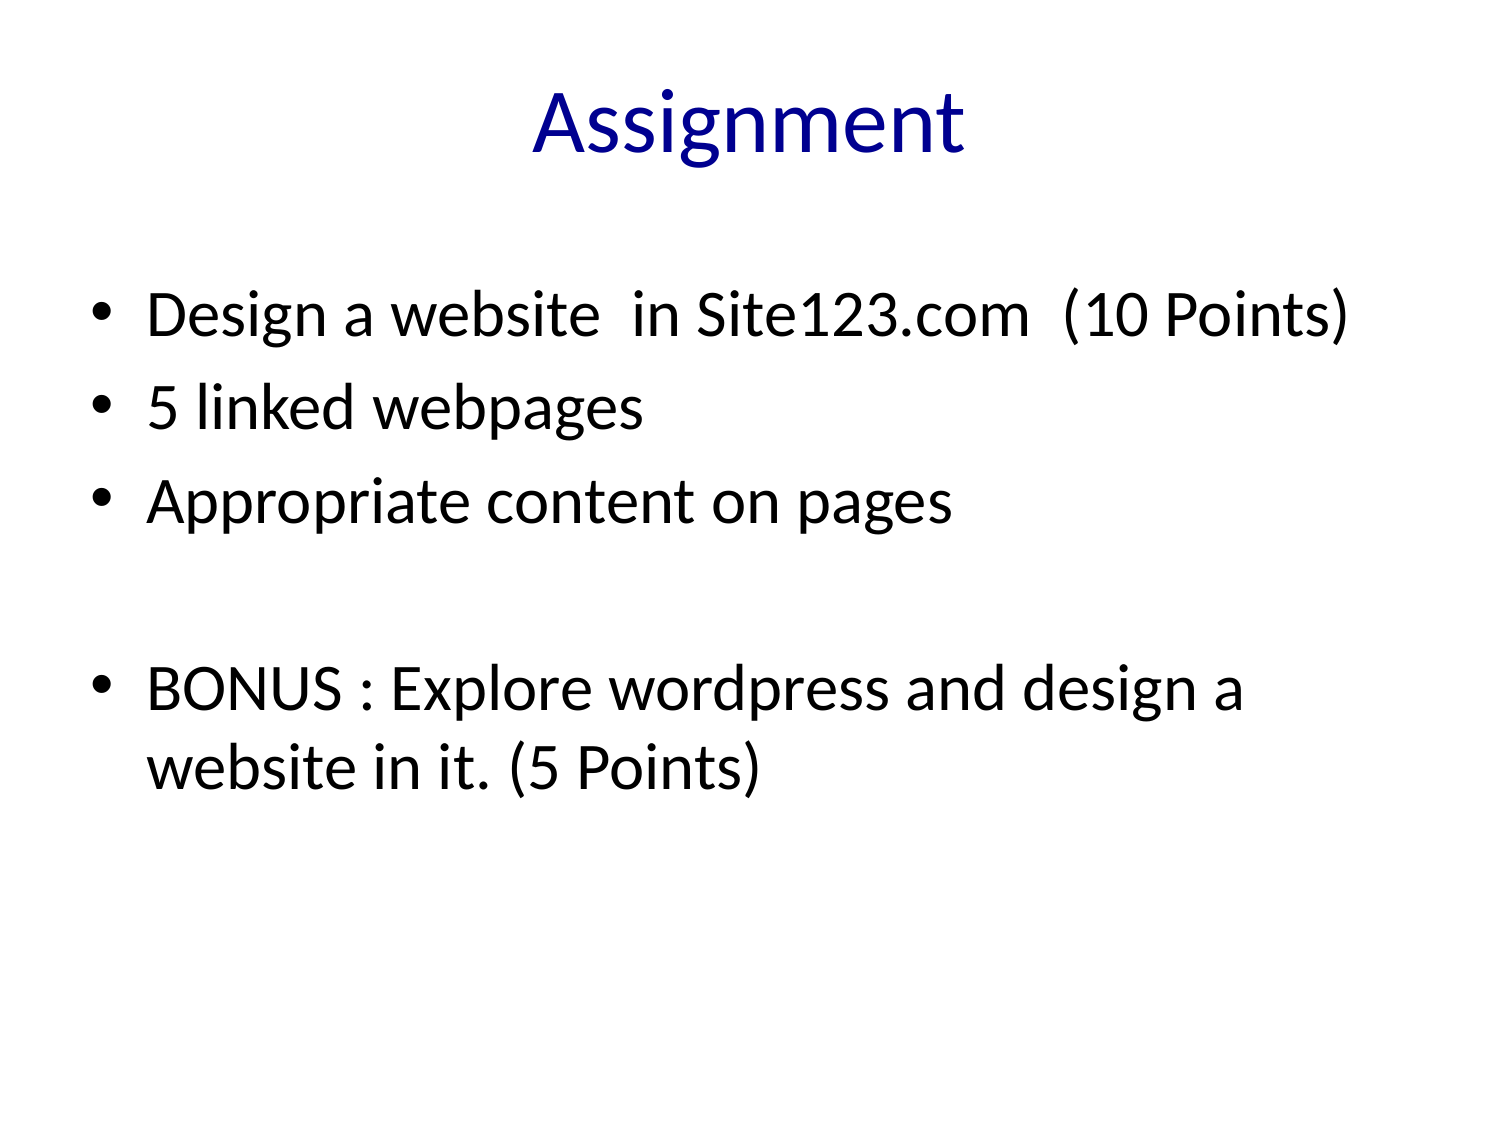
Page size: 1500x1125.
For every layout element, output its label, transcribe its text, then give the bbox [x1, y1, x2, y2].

list Design a website in Site123.com (10 Points) 5 linked webpages Appropriate content on pages BONUS : Explore wordpress and design a website in it. (5 Points) [75, 262, 1425, 1005]
title Assignment [0, 0, 1500, 233]
